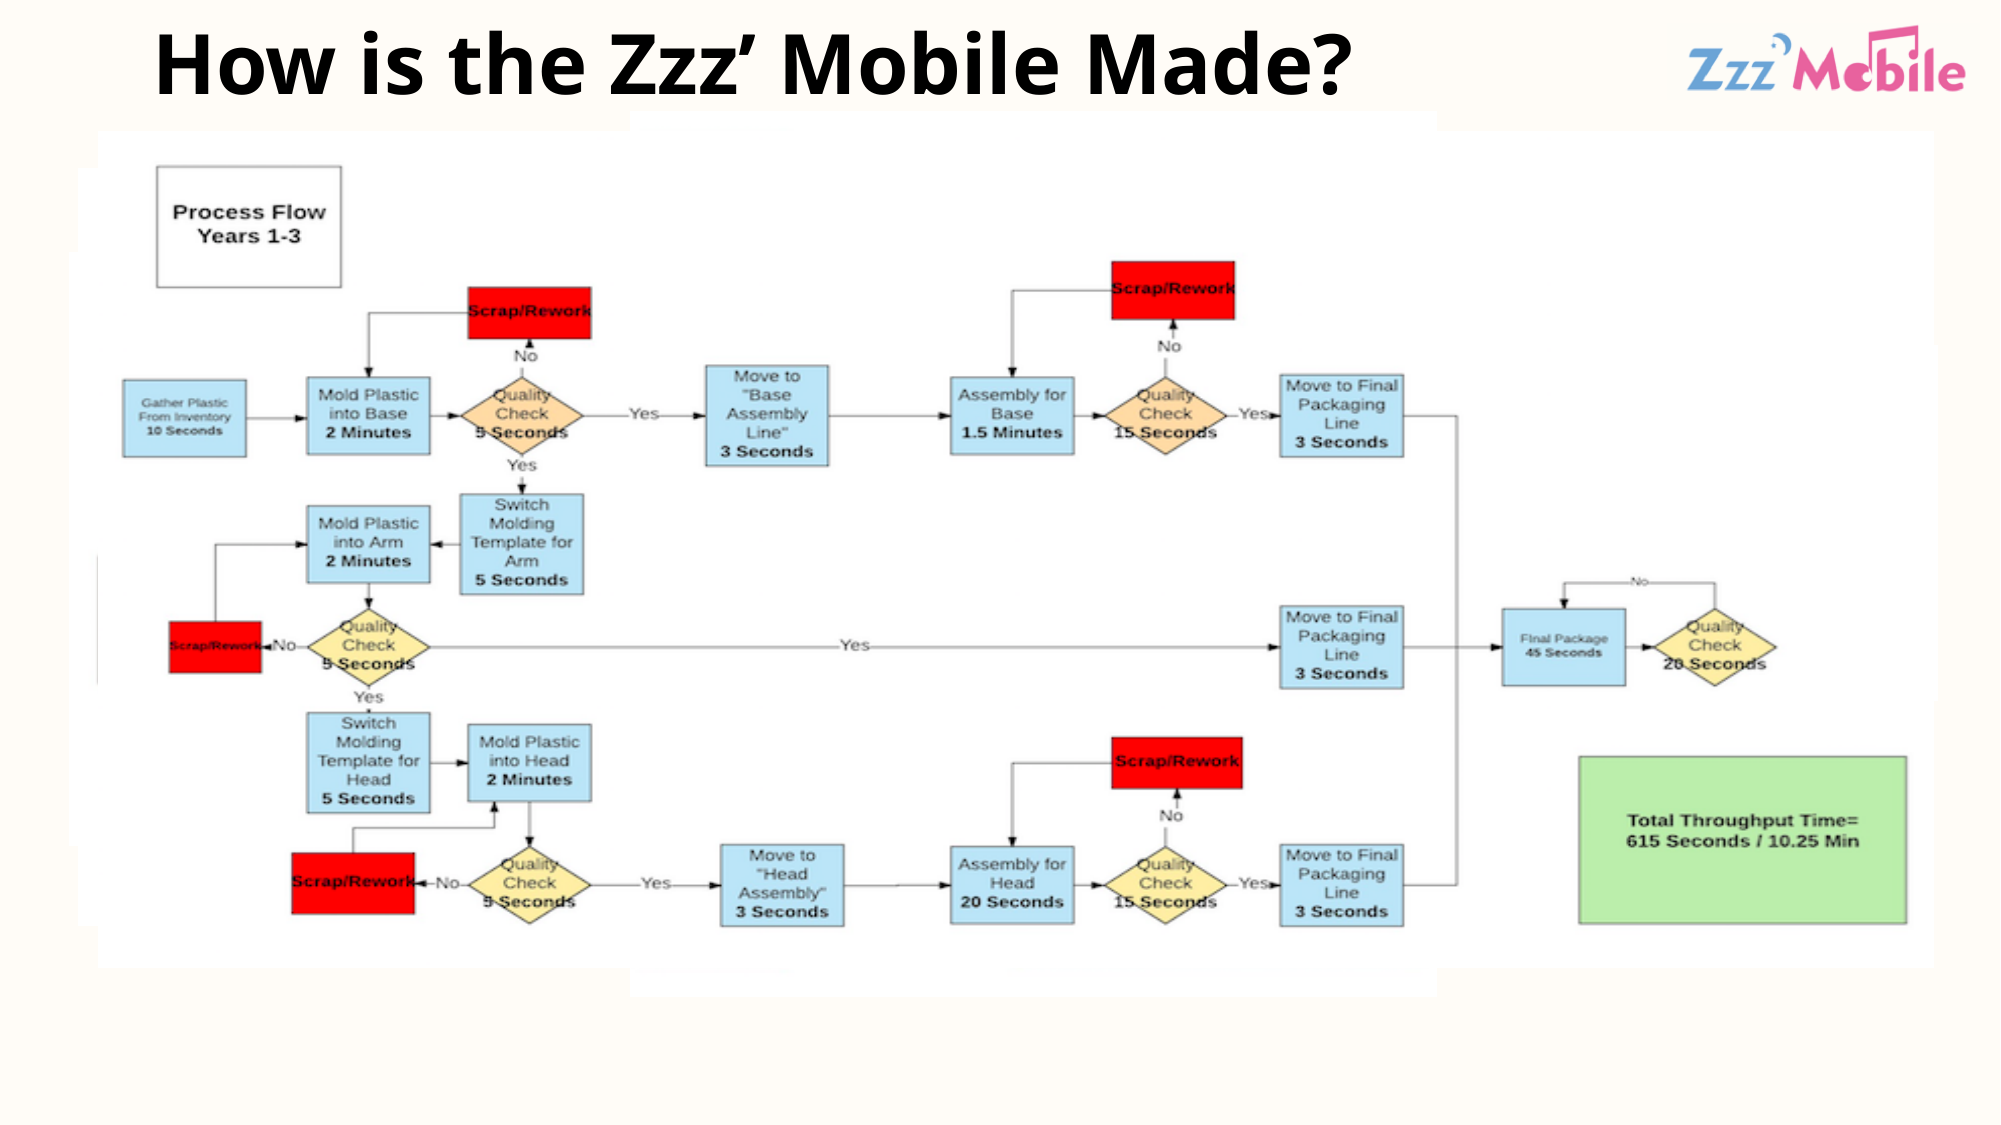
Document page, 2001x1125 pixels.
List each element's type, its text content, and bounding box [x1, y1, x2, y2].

picture [69, 111, 1938, 997]
picture [1666, 23, 1980, 100]
title How is the Zzz’ Mobile Made? [137, 7, 1863, 131]
